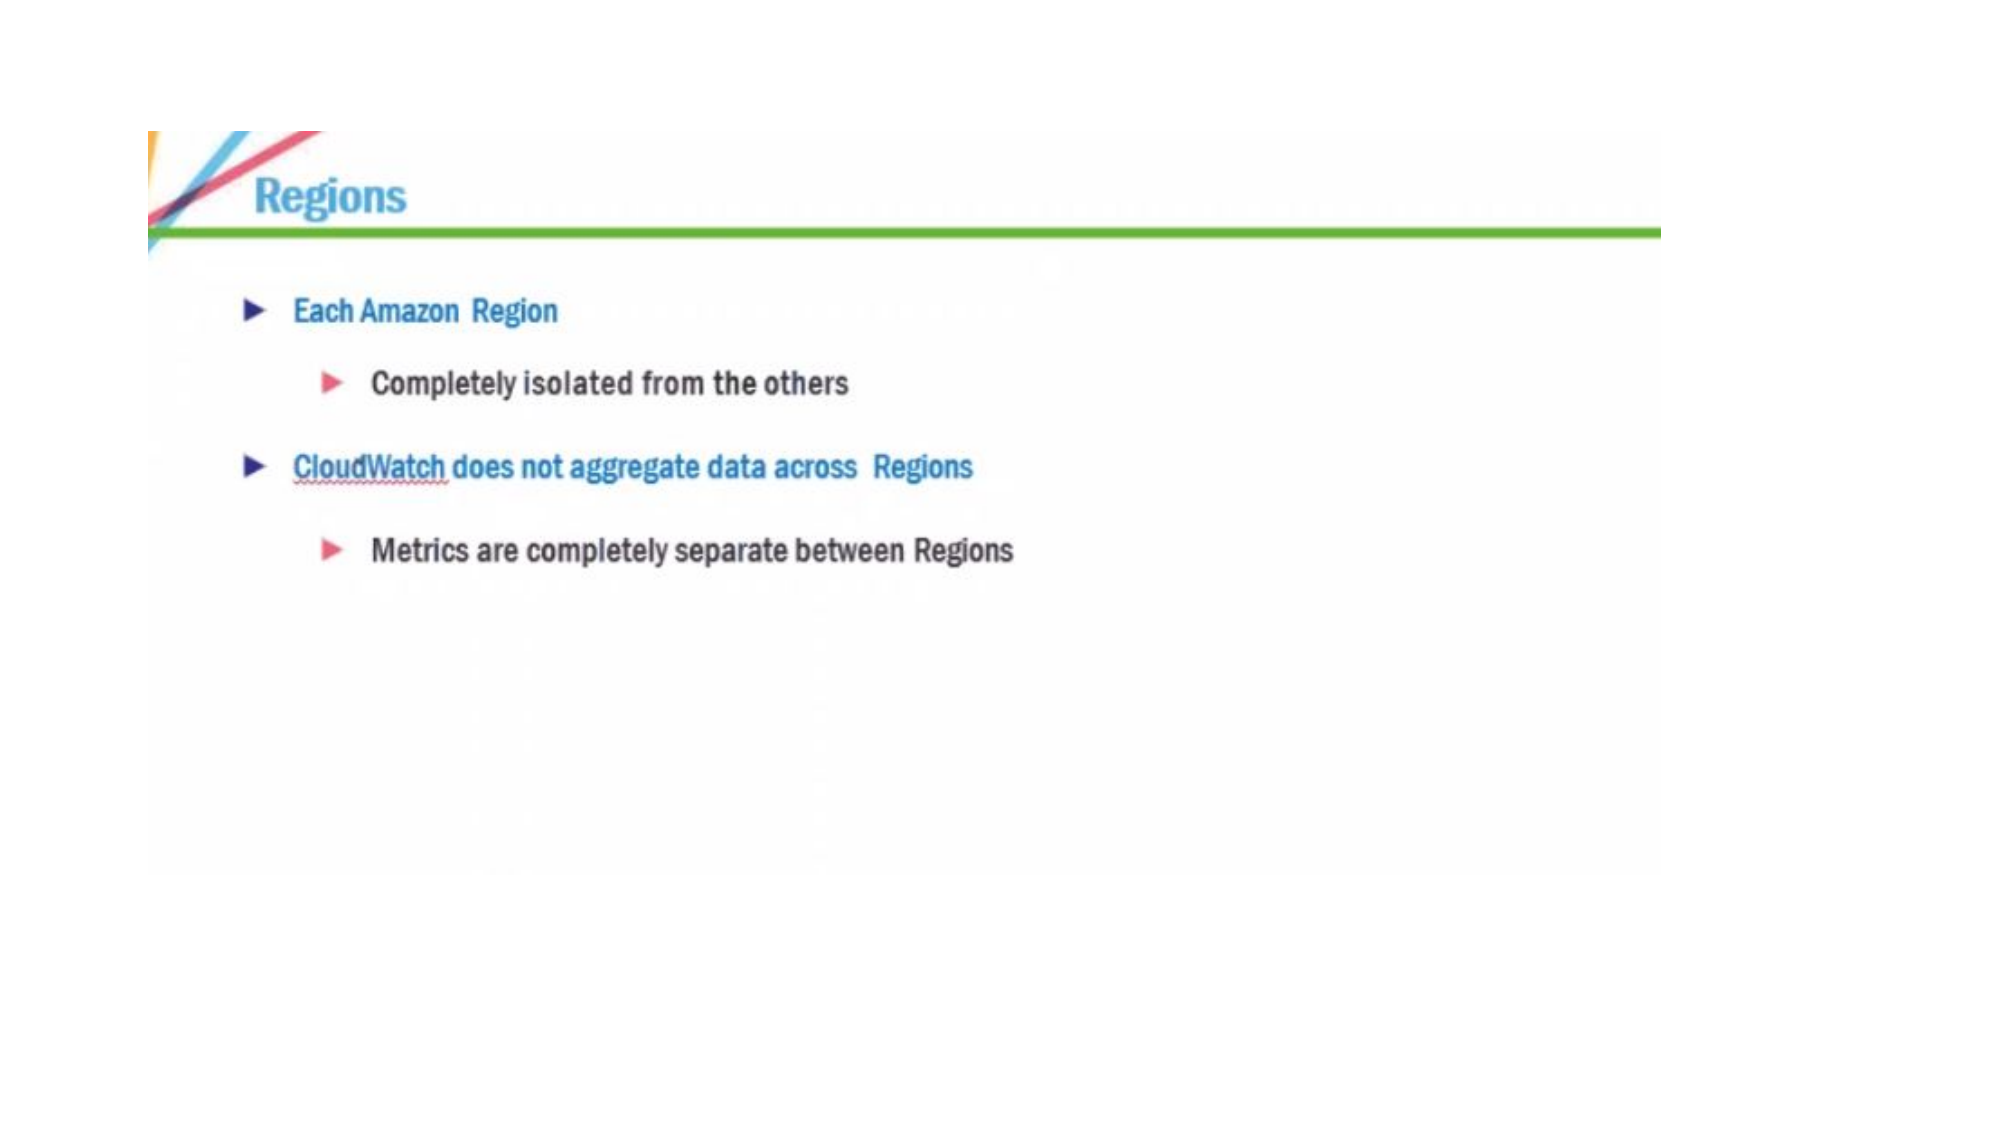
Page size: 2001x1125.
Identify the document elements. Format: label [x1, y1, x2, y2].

list [148, 131, 1662, 875]
